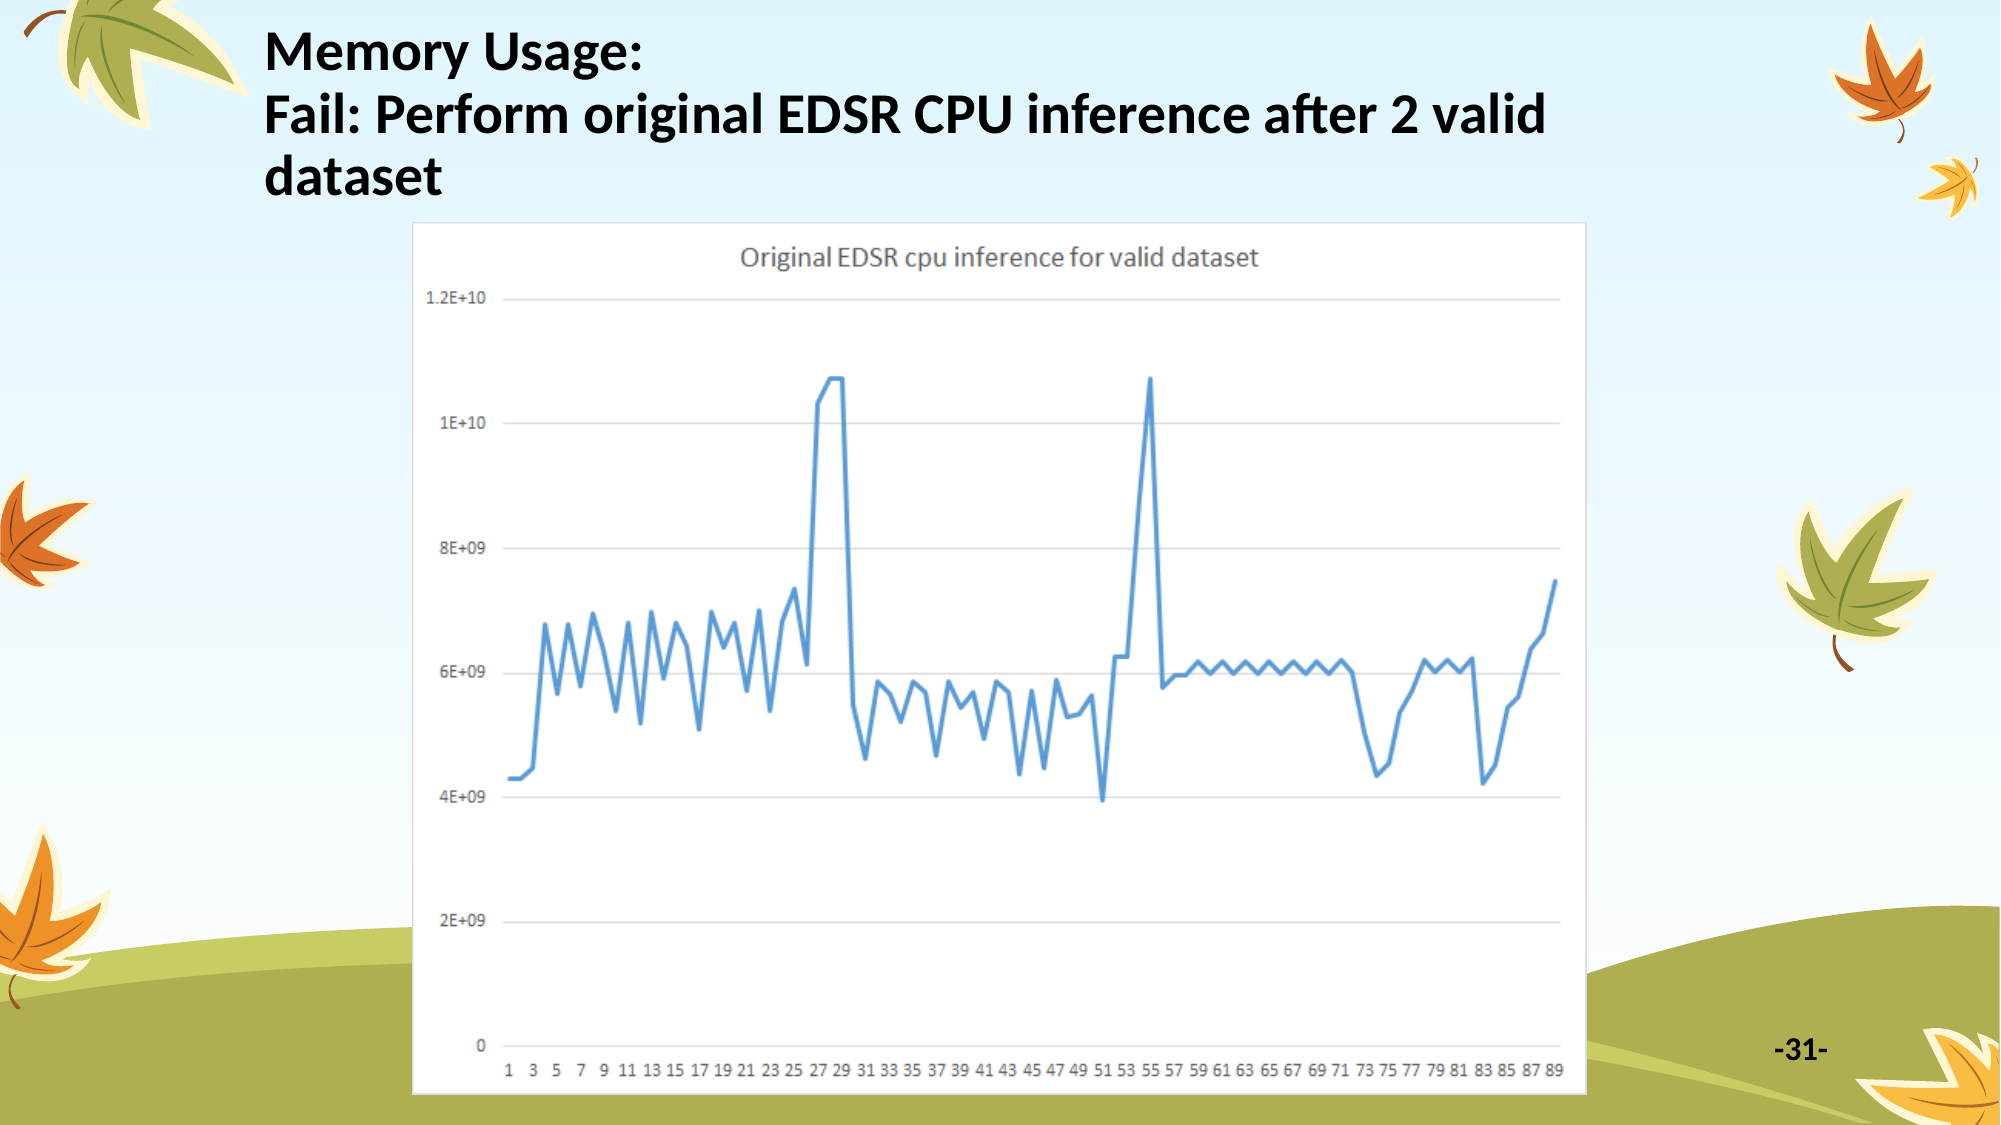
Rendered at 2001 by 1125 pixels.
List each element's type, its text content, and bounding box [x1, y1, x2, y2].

picture [412, 222, 1587, 1095]
title Memory Usage: Fail: Perform original EDSR CPU inference after 2 valid dataset [249, 12, 1749, 216]
